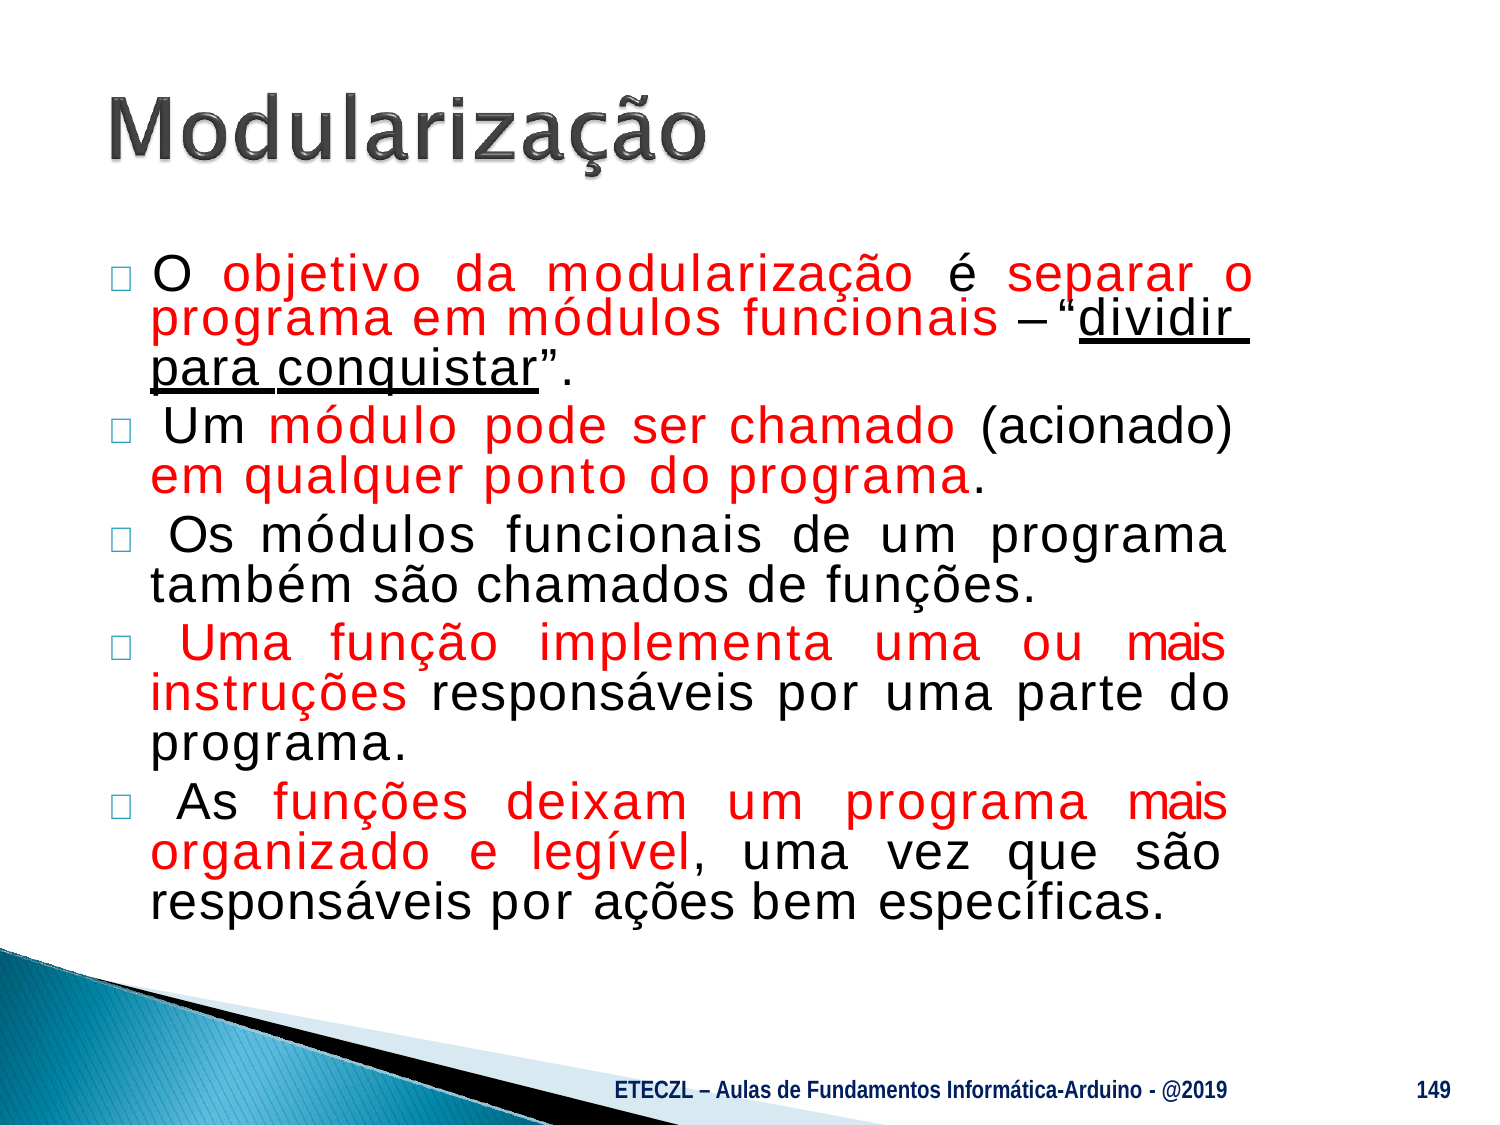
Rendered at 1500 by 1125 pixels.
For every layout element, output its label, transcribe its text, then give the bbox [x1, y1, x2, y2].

footer ETECZL – Aulas de Fundamentos Informática-Arduino - @2019 [612, 1072, 1364, 1125]
picture [0, 948, 558, 1125]
slide_number 149 [1412, 1072, 1468, 1125]
title  O objetivo da modularização é separar o [105, 237, 1258, 281]
text_box [48, 58, 791, 246]
text_box programa em módulos funcionais – “dividir para conquistar”.  Um módulo pode ser chamado (acionado) em qualquer ponto do programa.  Os módulos funcionais de um programa também são chamados de funções.  Uma função implementa uma ou mais instruções responsáveis por uma parte do programa.  As funções deixam um programa mais organizado e legível, uma vez que são responsáveis por ações bem específicas. [105, 281, 1258, 930]
